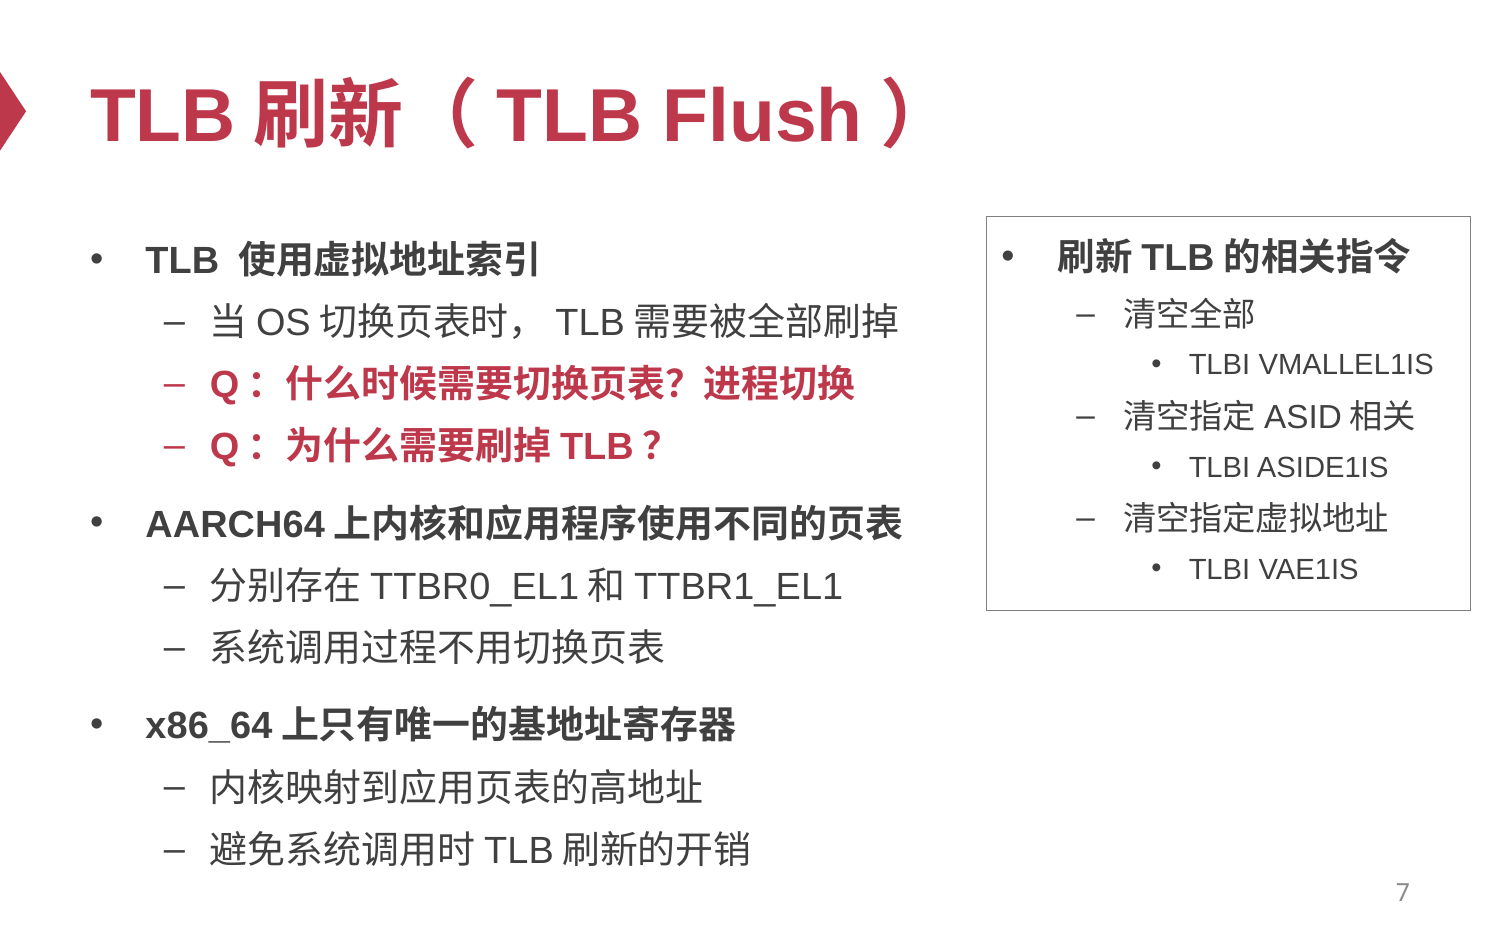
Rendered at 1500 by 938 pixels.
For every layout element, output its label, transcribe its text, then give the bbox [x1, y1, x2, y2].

list TLB 使用虚拟地址索引 当OS切换页表时，TLB需要被全部刷掉 Q：什么时候需要切换页表？进程切换 Q：为什么需要刷掉TLB？ AARCH64上内核和应用程序使用不同的页表 分别存在TTBR0_EL1和TTBR1_EL1 系统调用过程不用切换页表 x86_64上只有唯一的基地址寄存器 内核映射到应用页表的高地址 避免系统调用时TLB刷新的开销 [75, 218, 1425, 883]
slide_number 7 [1074, 868, 1425, 919]
text_box 刷新TLB的相关指令 清空全部 TLBI VMALLEL1IS 清空指定ASID相关 TLBI ASIDE1IS 清空指定虚拟地址 TLBI VAE1IS [986, 216, 1471, 611]
title TLB刷新（TLB Flush） [75, 37, 1425, 186]
